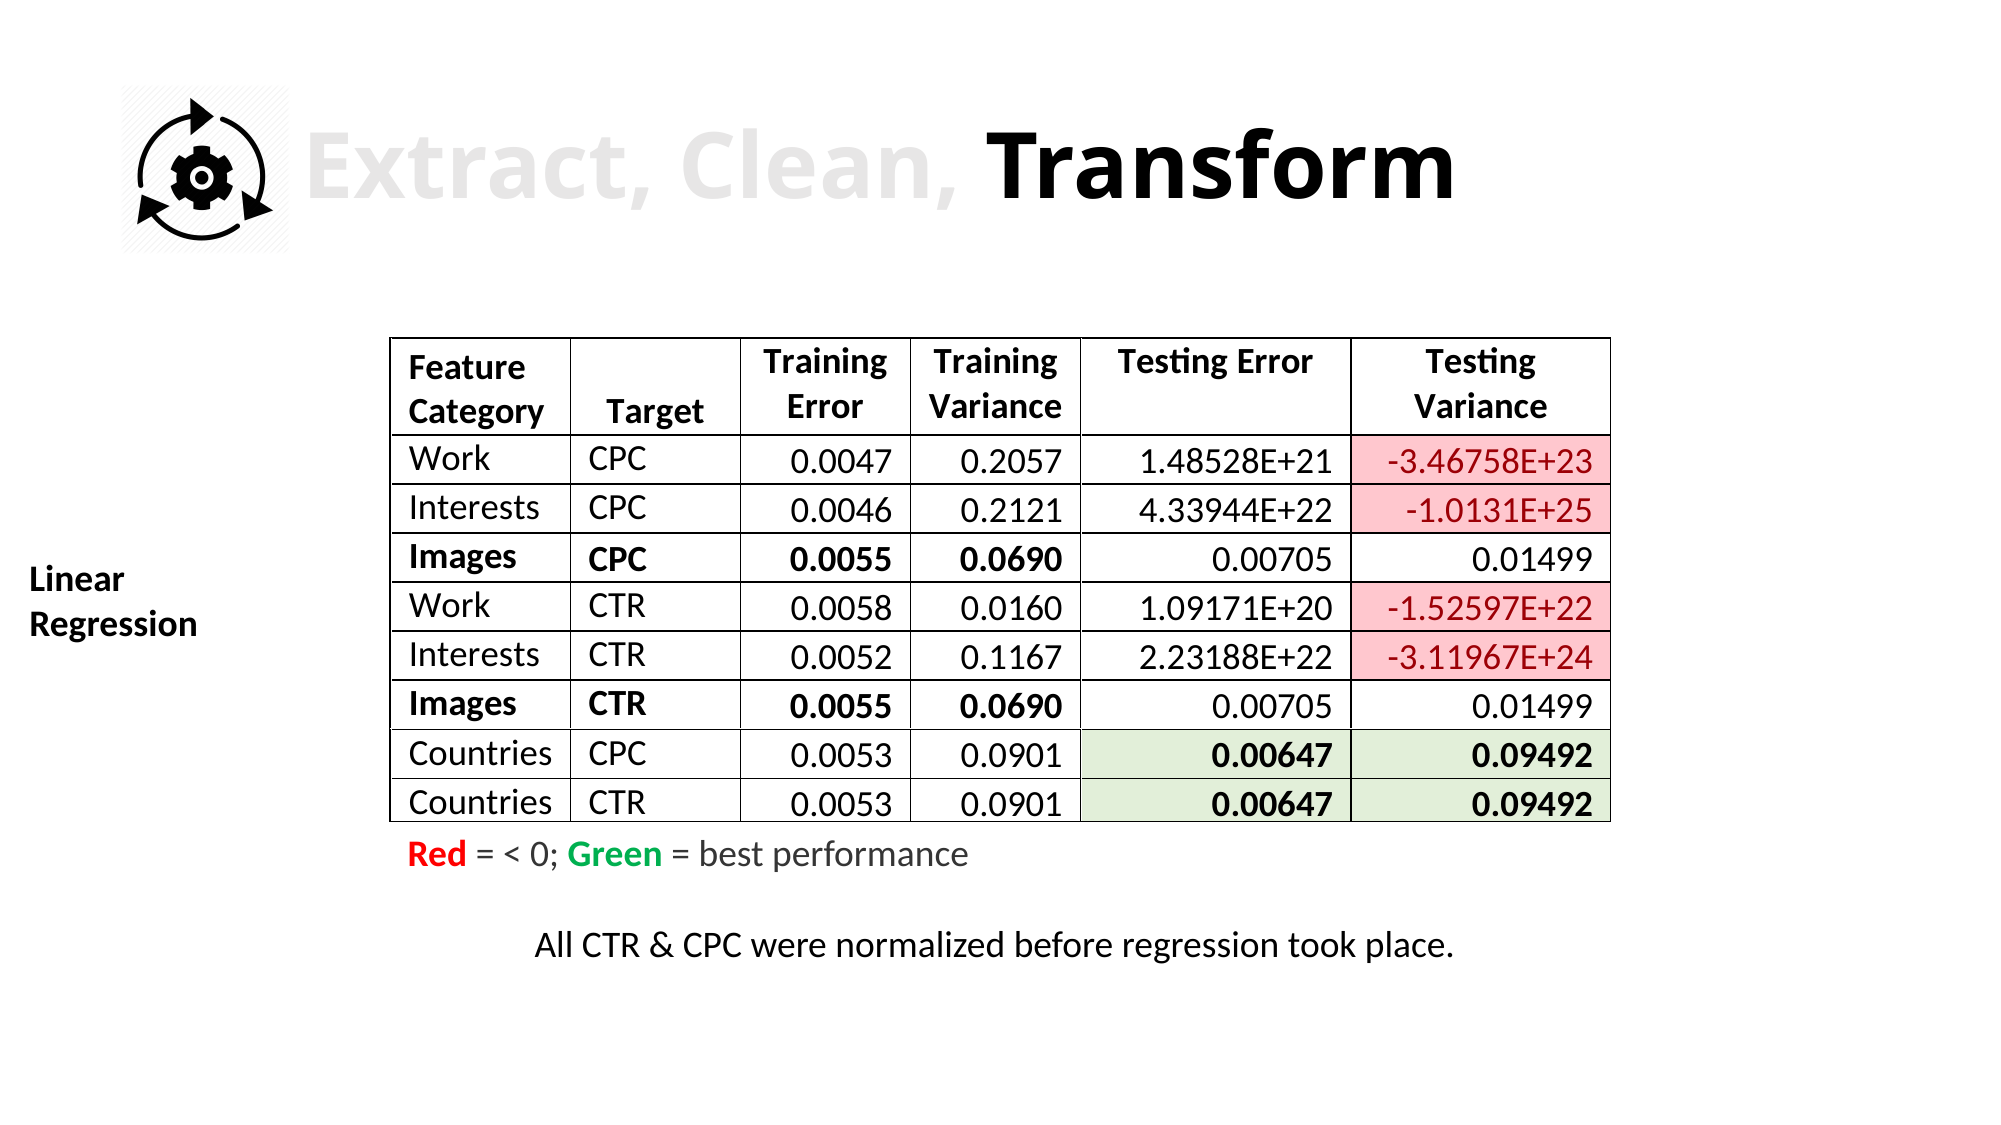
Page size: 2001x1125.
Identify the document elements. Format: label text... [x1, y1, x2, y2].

title Extract, Clean, Transform [137, 59, 1863, 278]
text_box All CTR & CPC were normalized before regression took place. [519, 913, 1480, 973]
text_box Linear Regression [14, 547, 246, 652]
picture [120, 84, 290, 254]
picture [389, 337, 1611, 822]
text_box Red = < 0; Green = best performance [392, 822, 985, 882]
